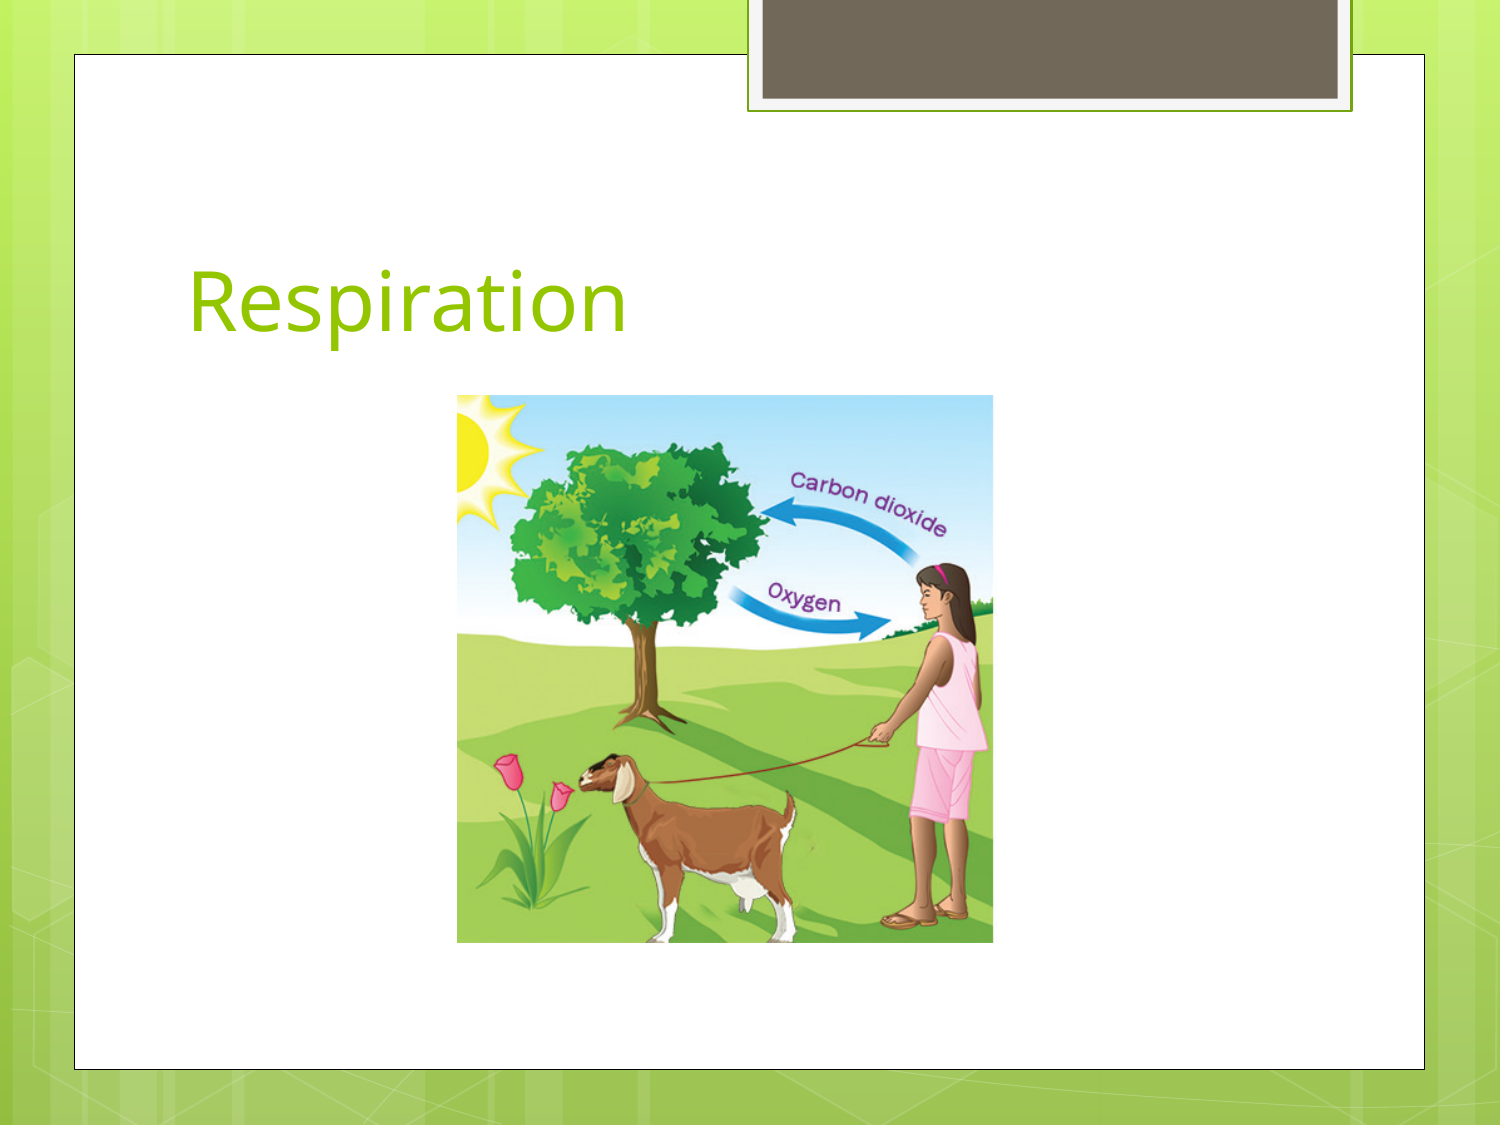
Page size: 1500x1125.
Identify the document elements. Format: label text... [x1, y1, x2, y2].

title Respiration [171, 168, 1324, 357]
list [457, 395, 997, 943]
